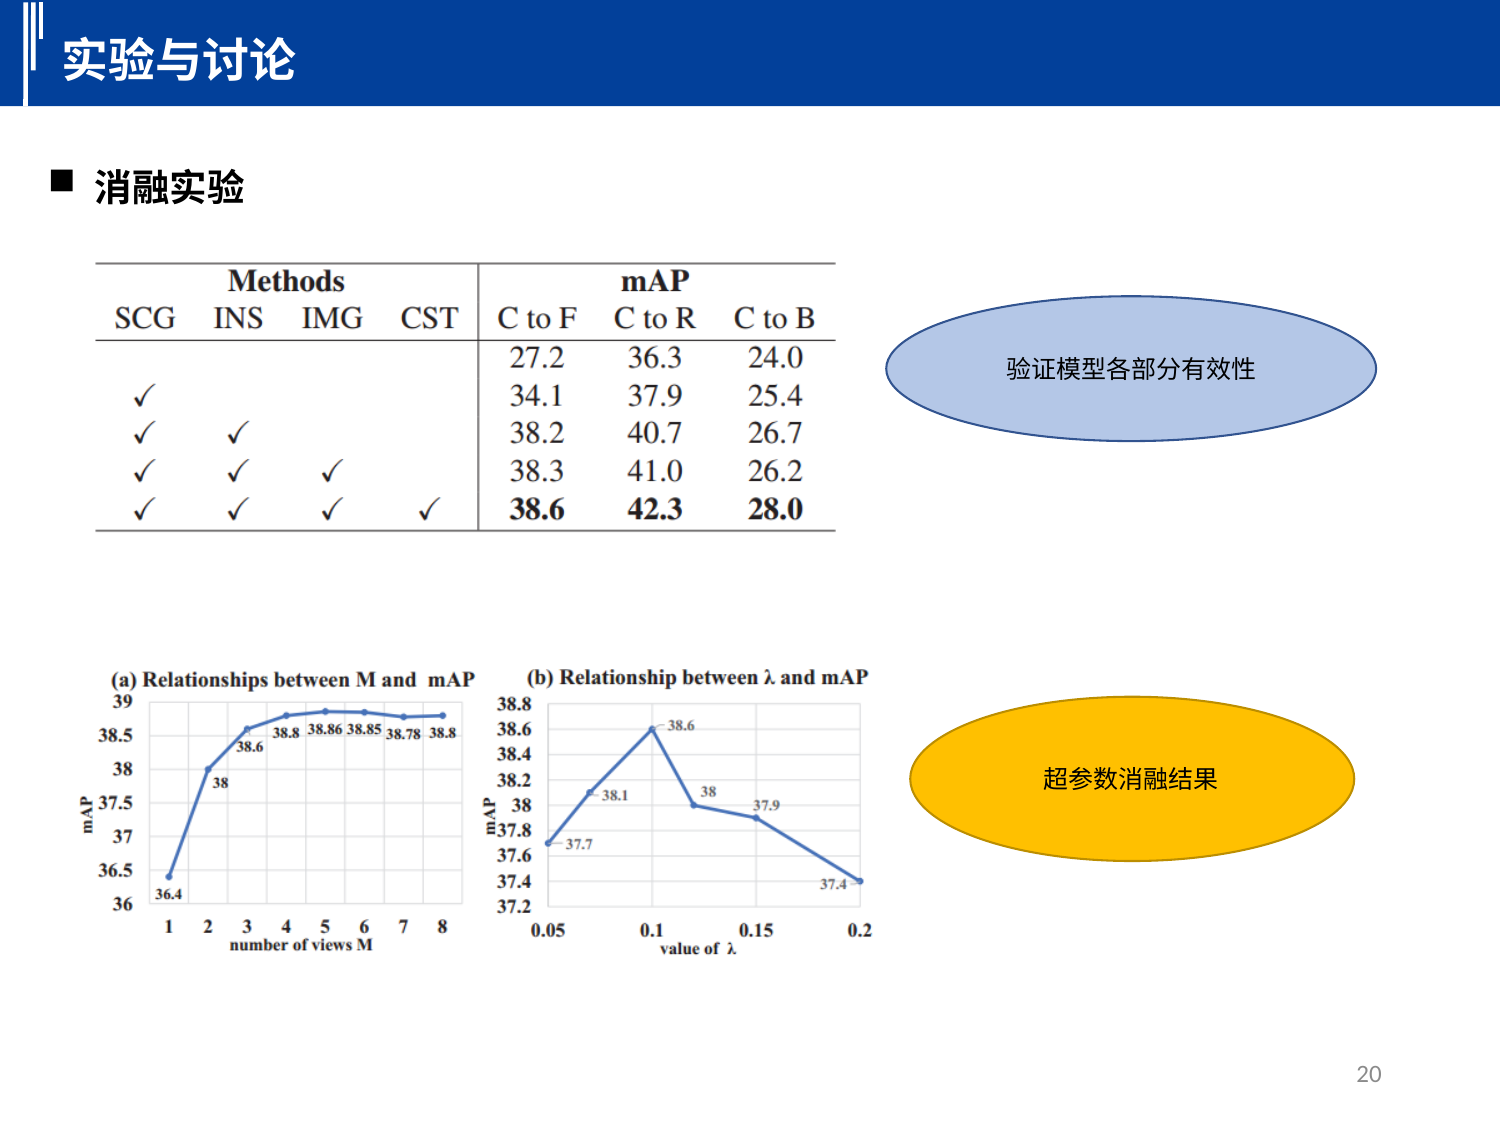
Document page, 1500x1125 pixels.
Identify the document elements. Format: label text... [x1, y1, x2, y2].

picture [77, 246, 844, 546]
text_box [909, 695, 1356, 863]
text_box 消融实验 [33, 156, 685, 216]
picture [63, 663, 896, 963]
text_box [885, 295, 1378, 443]
text_box 超参数消融结果 [930, 756, 1332, 801]
text_box 实验与讨论 [46, 23, 1199, 95]
slide_number 20 [1059, 1042, 1397, 1103]
text_box 验证模型各部分有效性 [910, 345, 1353, 391]
text_box [0, 0, 1500, 107]
